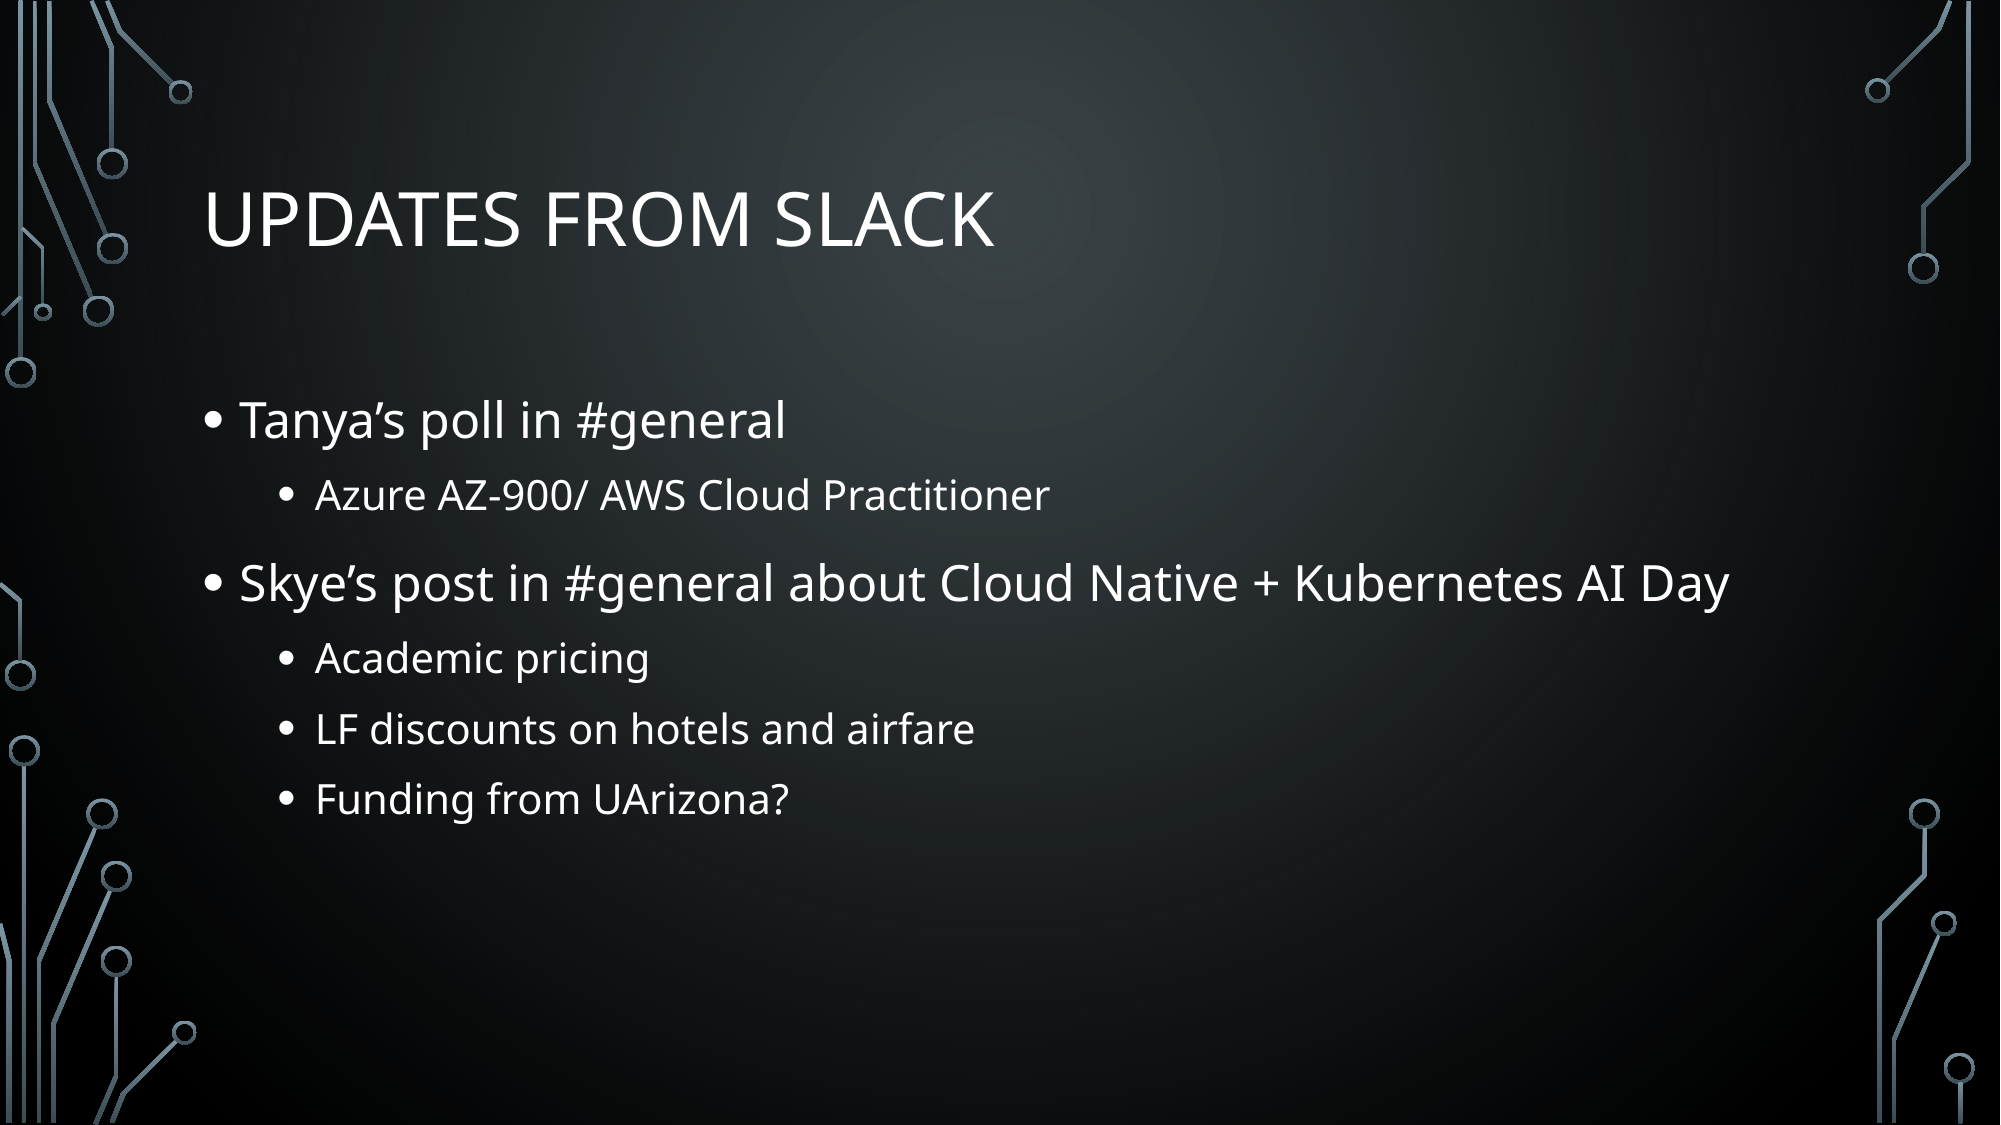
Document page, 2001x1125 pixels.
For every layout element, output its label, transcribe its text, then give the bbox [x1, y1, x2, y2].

title Updates from Slack [187, 101, 1813, 344]
list Tanya’s poll in #general Azure AZ-900/ AWS Cloud Practitioner Skye’s post in #general about Cloud Native + Kubernetes AI Day Academic pricing LF discounts on hotels and airfare Funding from UArizona? [187, 369, 1813, 950]
